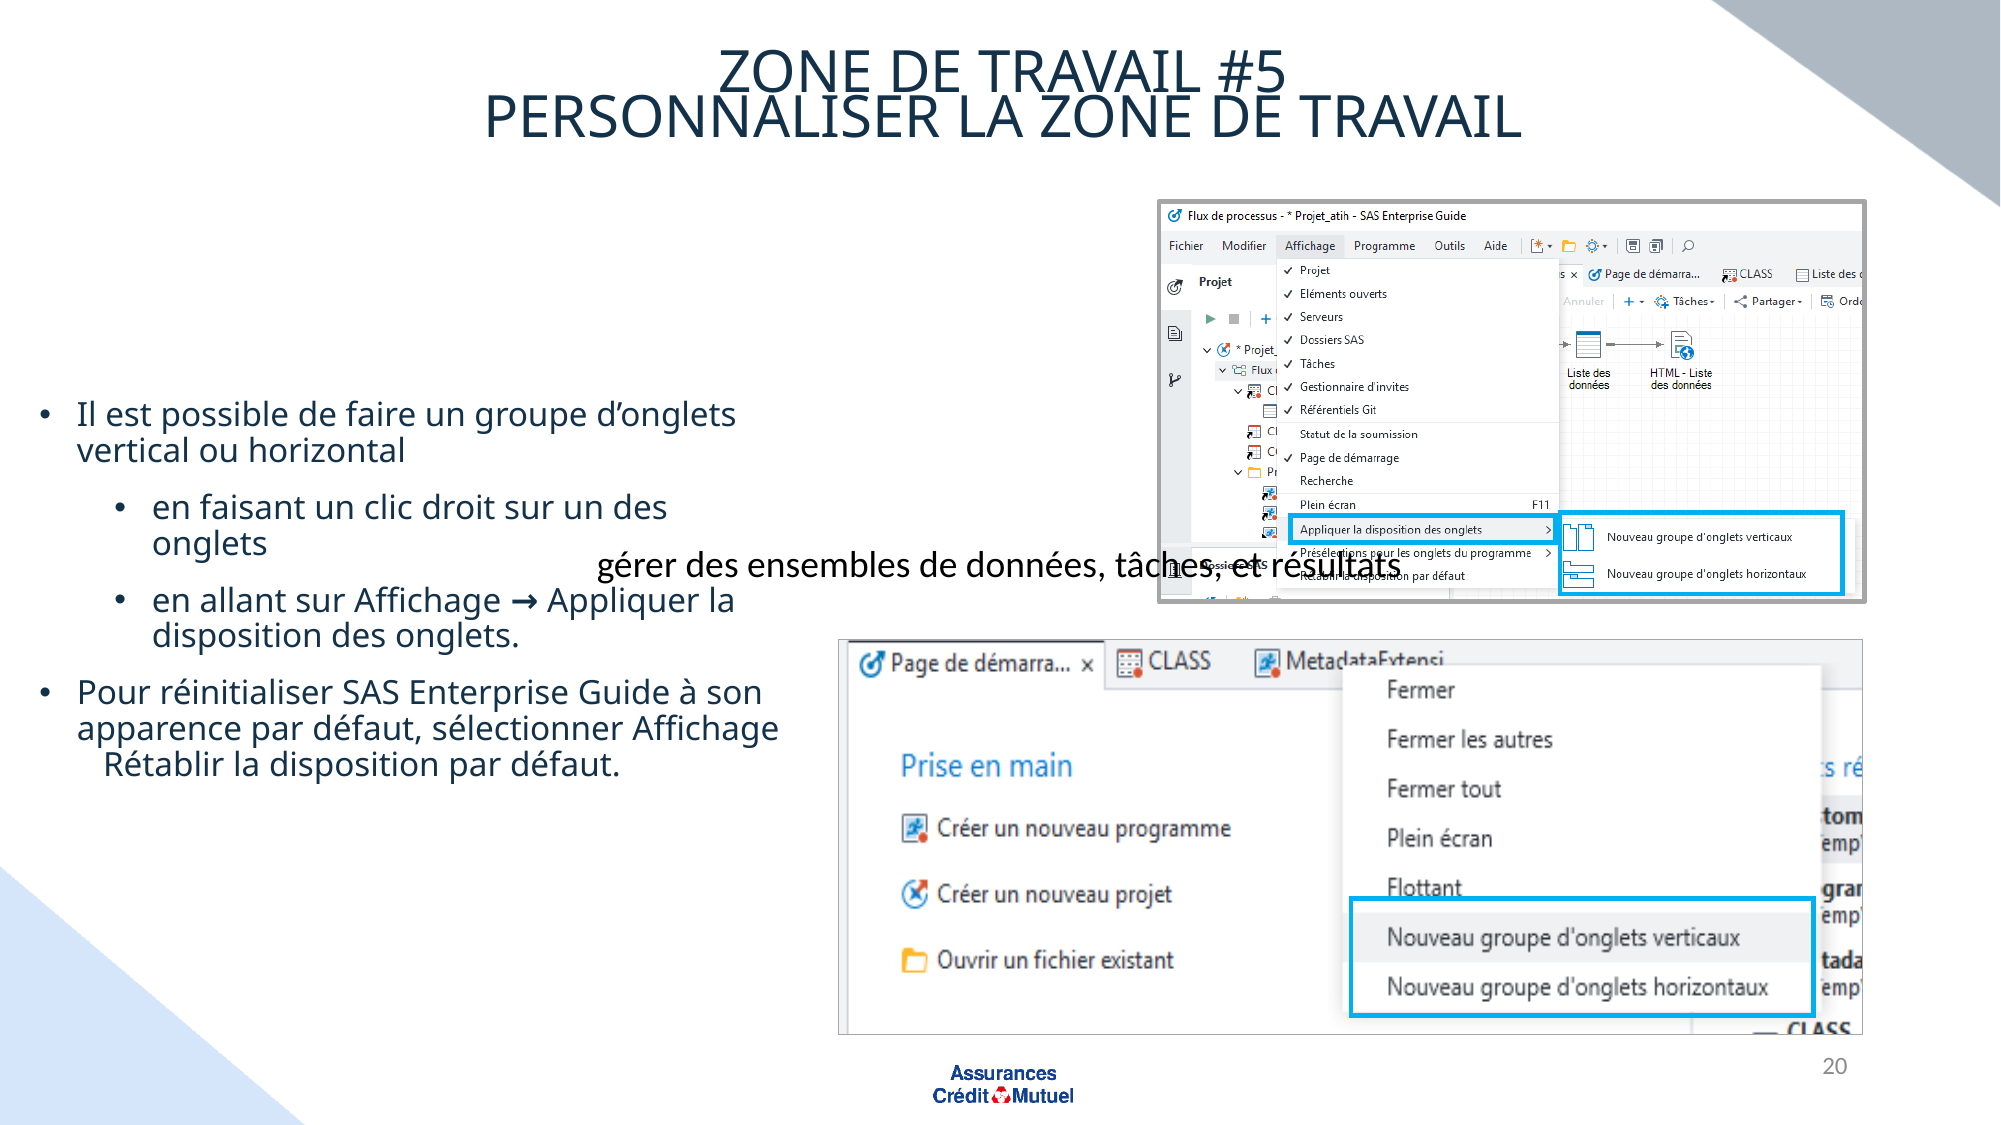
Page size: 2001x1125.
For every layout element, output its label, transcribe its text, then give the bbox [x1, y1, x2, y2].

picture [0, 866, 308, 1125]
slide_number 20 [1412, 1042, 1863, 1103]
text_box personnaliser la zone de travail [267, 79, 1740, 159]
picture [933, 1065, 1073, 1103]
text_box [1362, 474, 1962, 813]
text_box Il est possible de faire un groupe d’onglets vertical ou horizontal en faisant un clic droit sur un des onglets en allant sur Affichage → Appliquer la disposition des onglets. Pour réinitialiser SAS Enterprise Guide à son apparence par défaut, sélectionner Affichage Rétablir la disposition par défaut. [24, 390, 802, 784]
picture [1709, 0, 2000, 207]
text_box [838, 639, 1863, 1035]
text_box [1161, 203, 1863, 600]
text_box gérer des ensembles de données, tâches, et résultats [582, 532, 1161, 592]
title zone de travail #5 [267, 34, 1740, 79]
